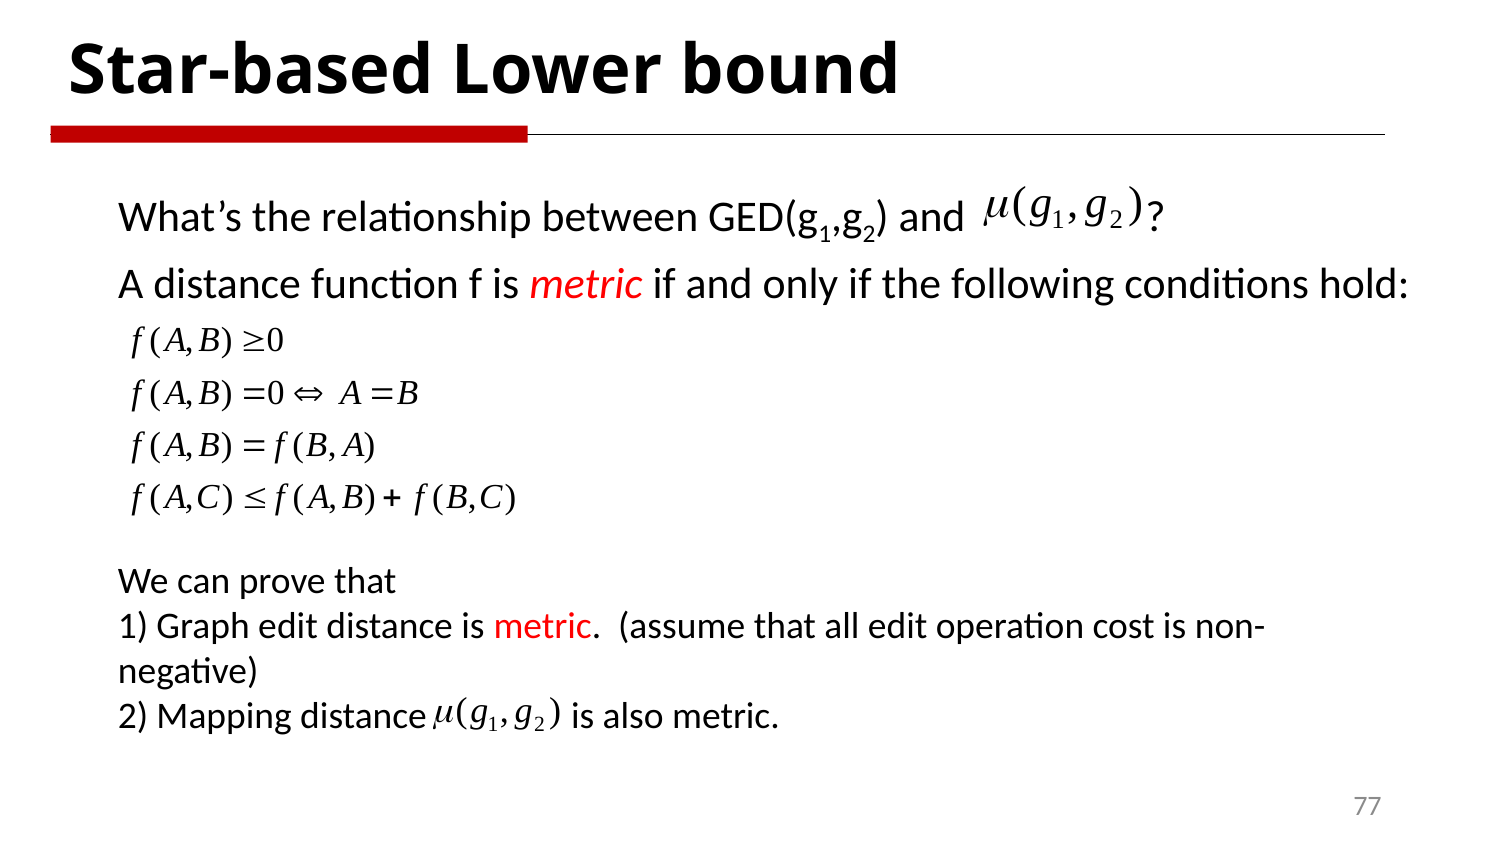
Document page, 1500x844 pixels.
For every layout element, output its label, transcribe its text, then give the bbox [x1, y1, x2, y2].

list What’s the relationship between GED(g1,g2) and ? [103, 180, 1500, 272]
text_box A distance function f is metric if and only if the following conditions hold: [103, 253, 1453, 844]
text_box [977, 176, 1149, 236]
title Star-based Lower bound [53, 12, 1347, 131]
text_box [428, 689, 566, 737]
text_box [50, 125, 529, 134]
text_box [121, 322, 520, 522]
text_box [50, 135, 529, 144]
text_box We can prove that Graph edit distance is metric. (assume that all edit operation cost is non-negative) Mapping distance is also metric. [103, 548, 1346, 744]
